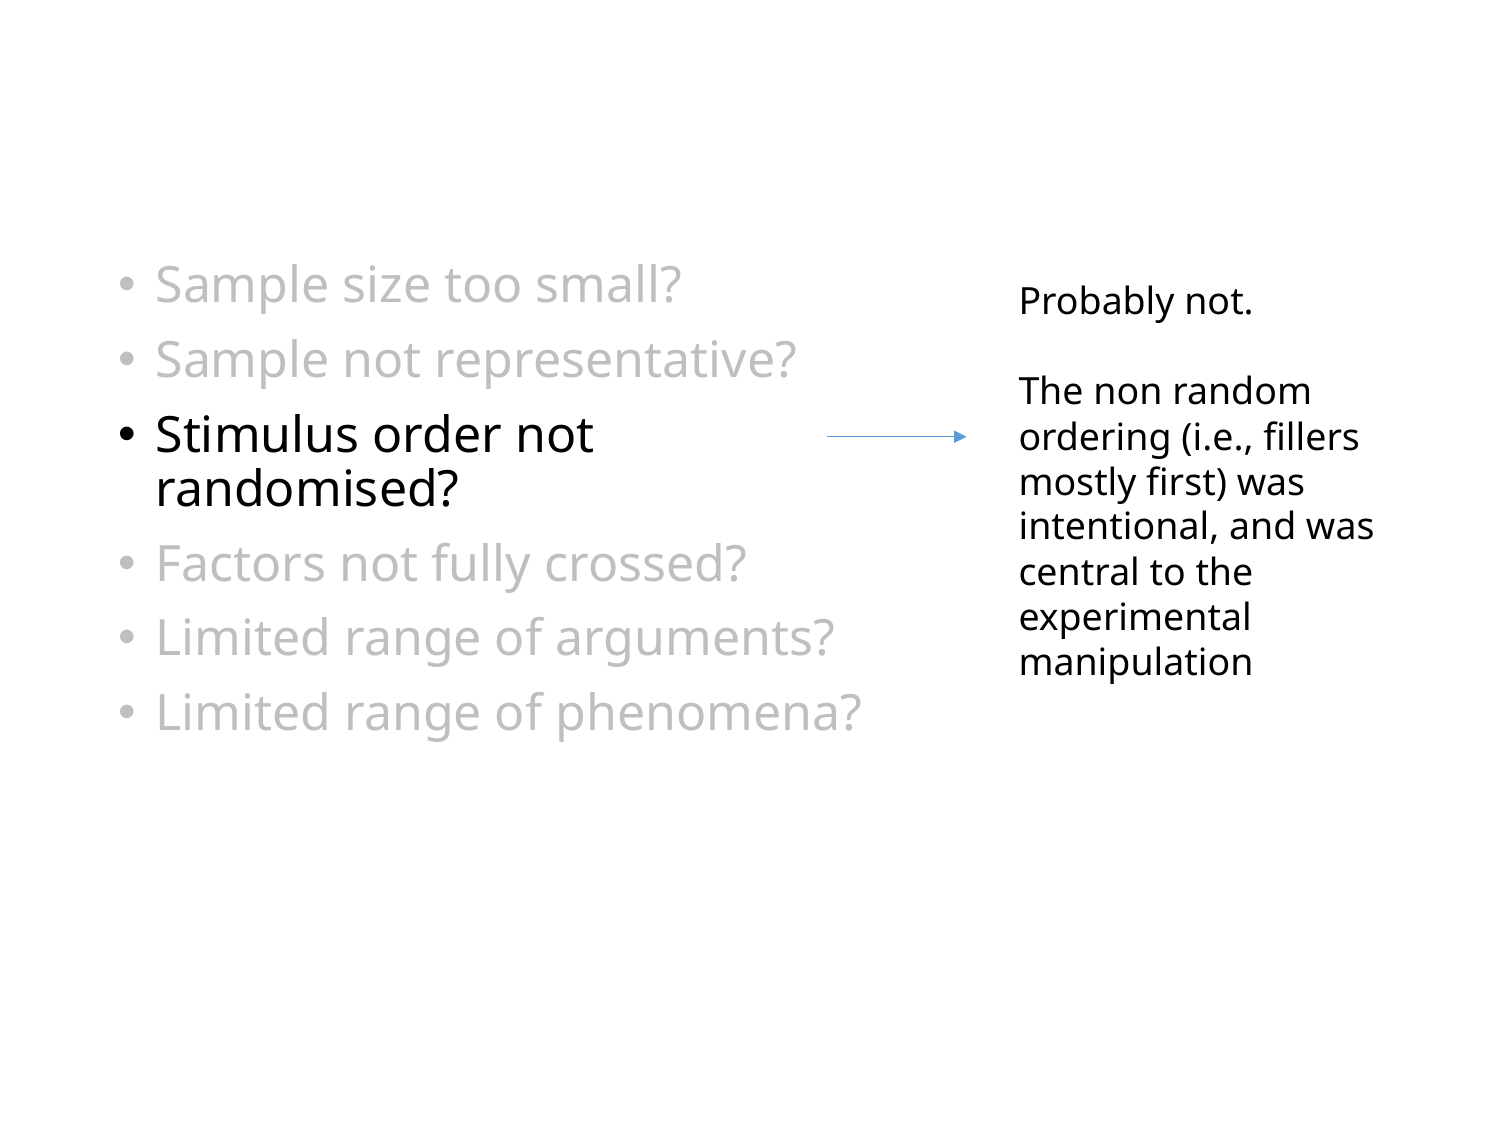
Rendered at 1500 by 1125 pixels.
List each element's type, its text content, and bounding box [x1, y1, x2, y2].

list Sample size too small? Sample not representative? Stimulus order not randomised? Factors not fully crossed? Limited range of arguments? Limited range of phenomena? [103, 251, 900, 1014]
text_box Probably not. The non random ordering (i.e., fillers mostly first) was intentional, and was central to the experimental manipulation [1003, 270, 1447, 690]
